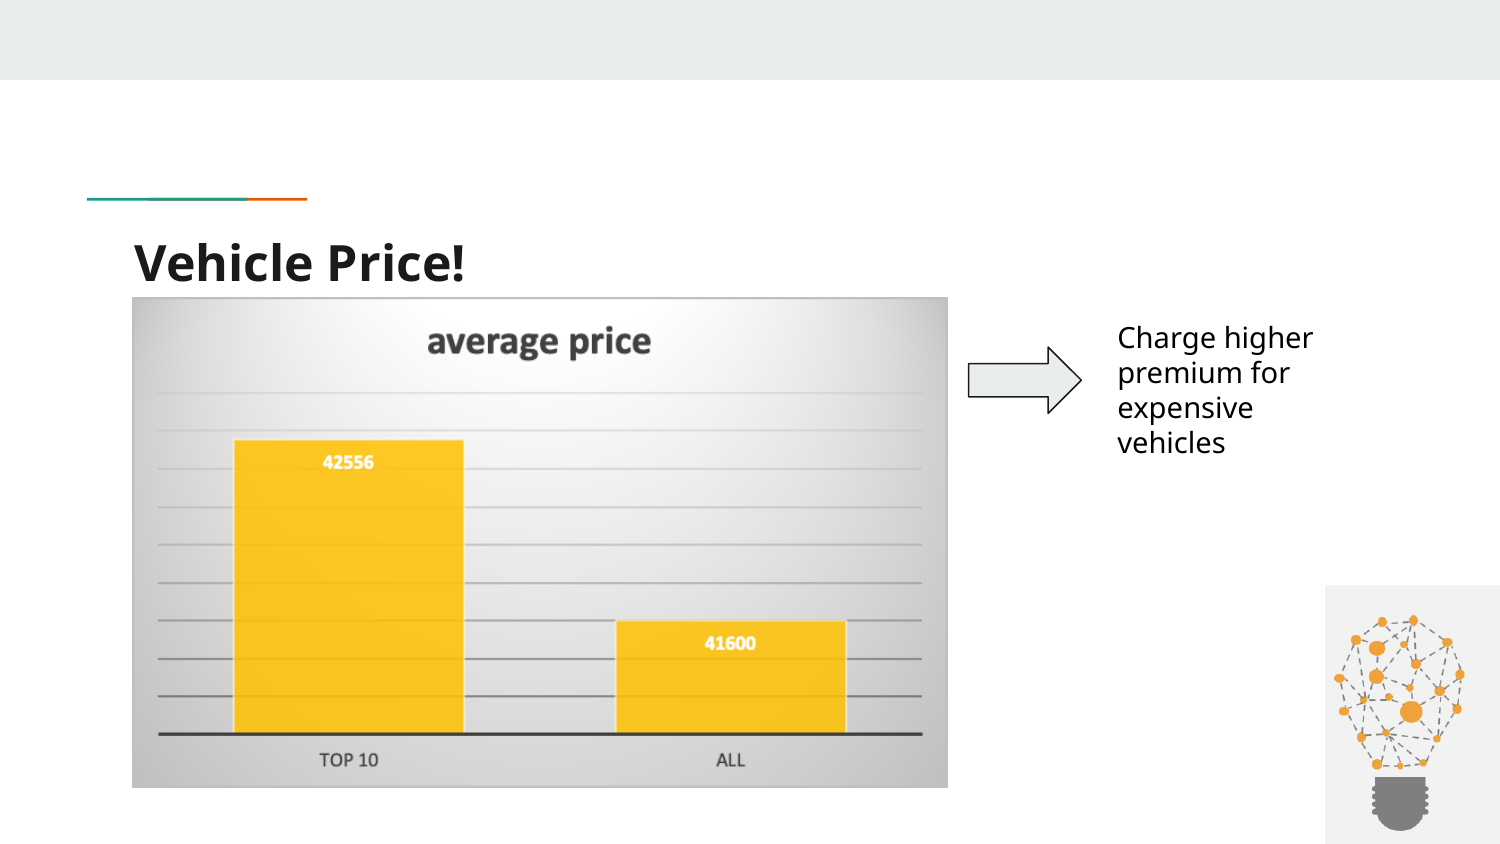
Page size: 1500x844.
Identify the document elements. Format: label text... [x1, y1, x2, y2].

title Vehicle Price! [119, 216, 1381, 305]
text_box [968, 347, 1082, 414]
picture [132, 297, 948, 788]
text_box Charge higher premium for expensive vehicles [1102, 304, 1384, 494]
picture [1324, 584, 1500, 844]
